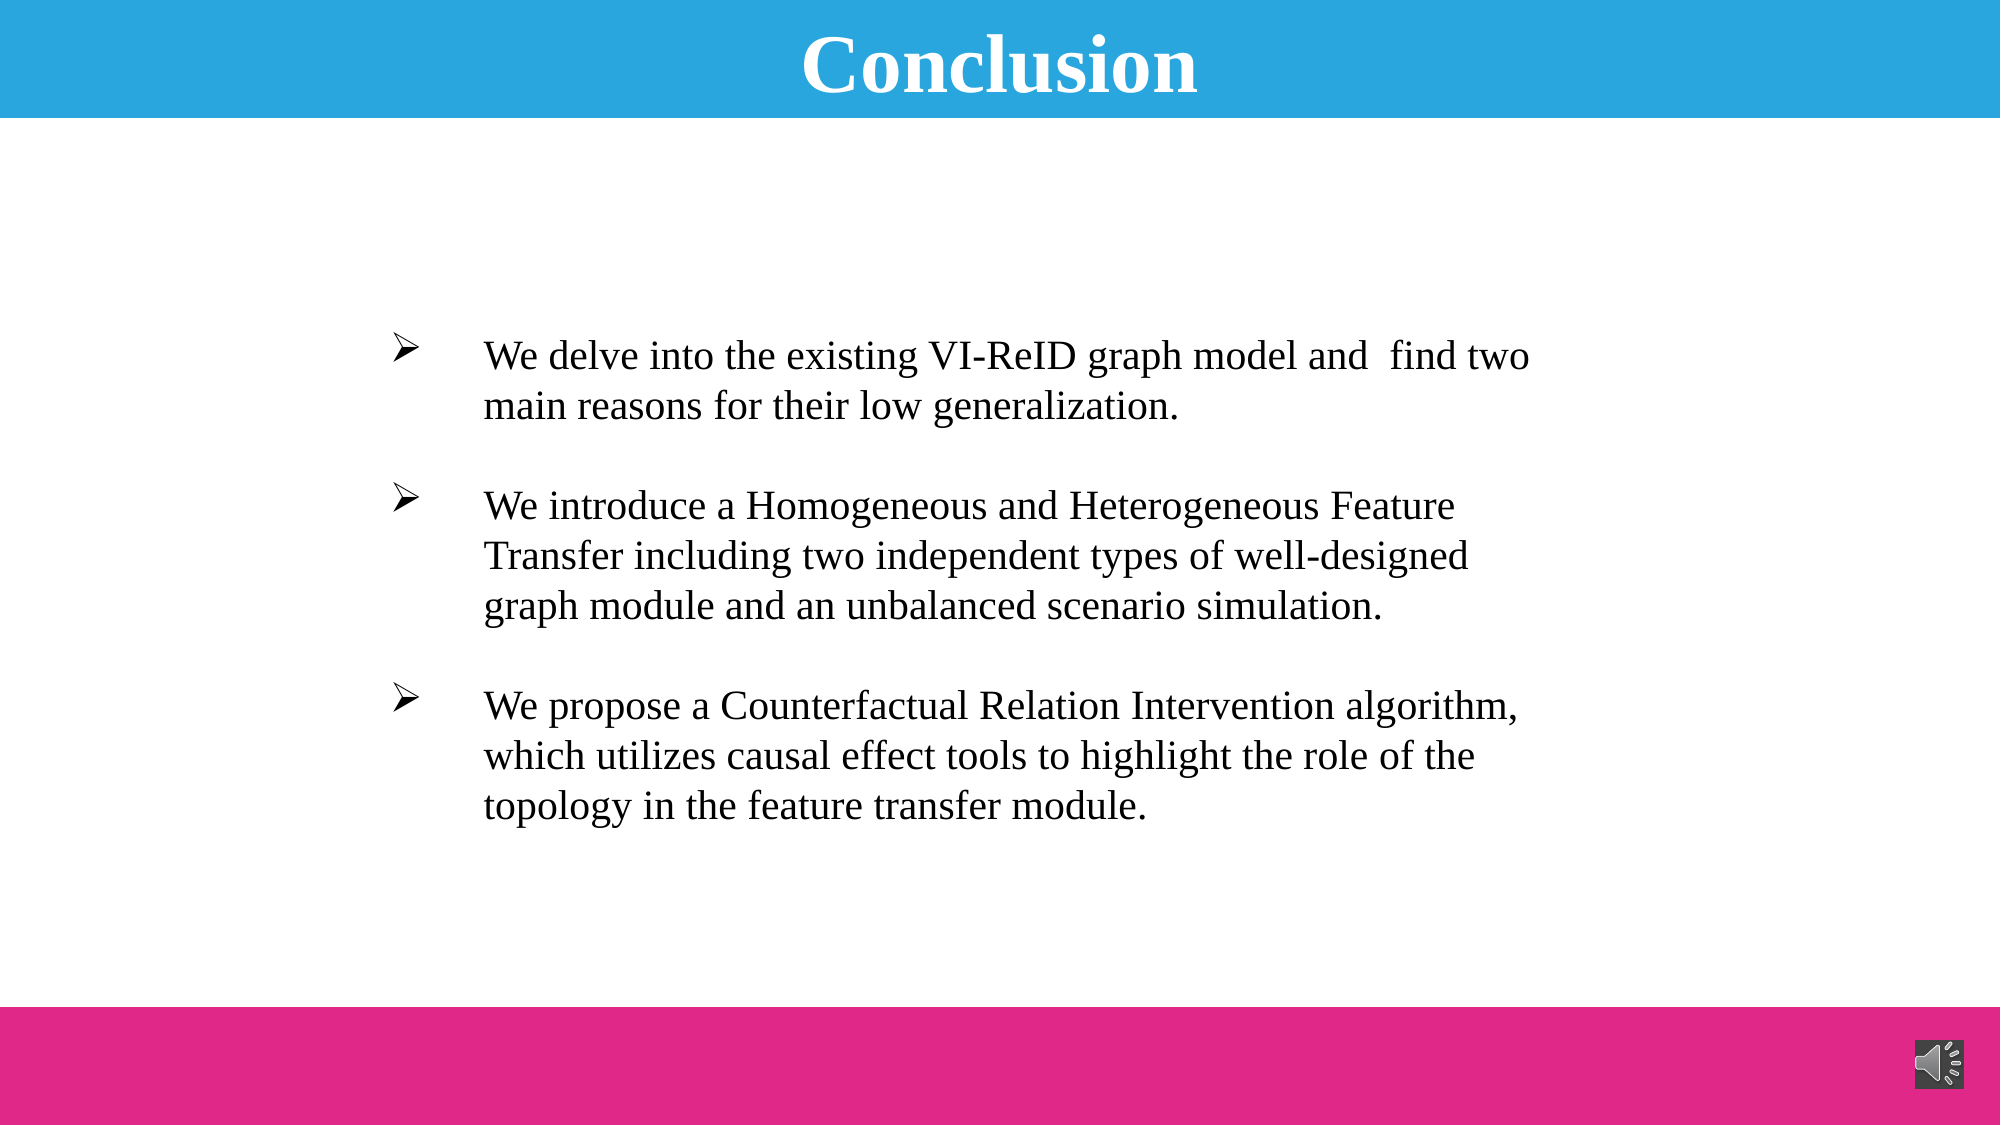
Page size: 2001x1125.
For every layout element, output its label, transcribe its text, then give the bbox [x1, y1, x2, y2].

picture [1914, 1039, 1965, 1090]
text_box [0, 1006, 2000, 1125]
text_box We delve into the existing VI-ReID graph model and find two main reasons for their low generalization. We introduce a Homogeneous and Heterogeneous Feature Transfer including two independent types of well-designed graph module and an unbalanced scenario simulation. We propose a Counterfactual Relation Intervention algorithm, which utilizes causal effect tools to highlight the role of the topology in the feature transfer module. [375, 320, 1554, 836]
text_box Conclusion [0, 0, 2000, 119]
